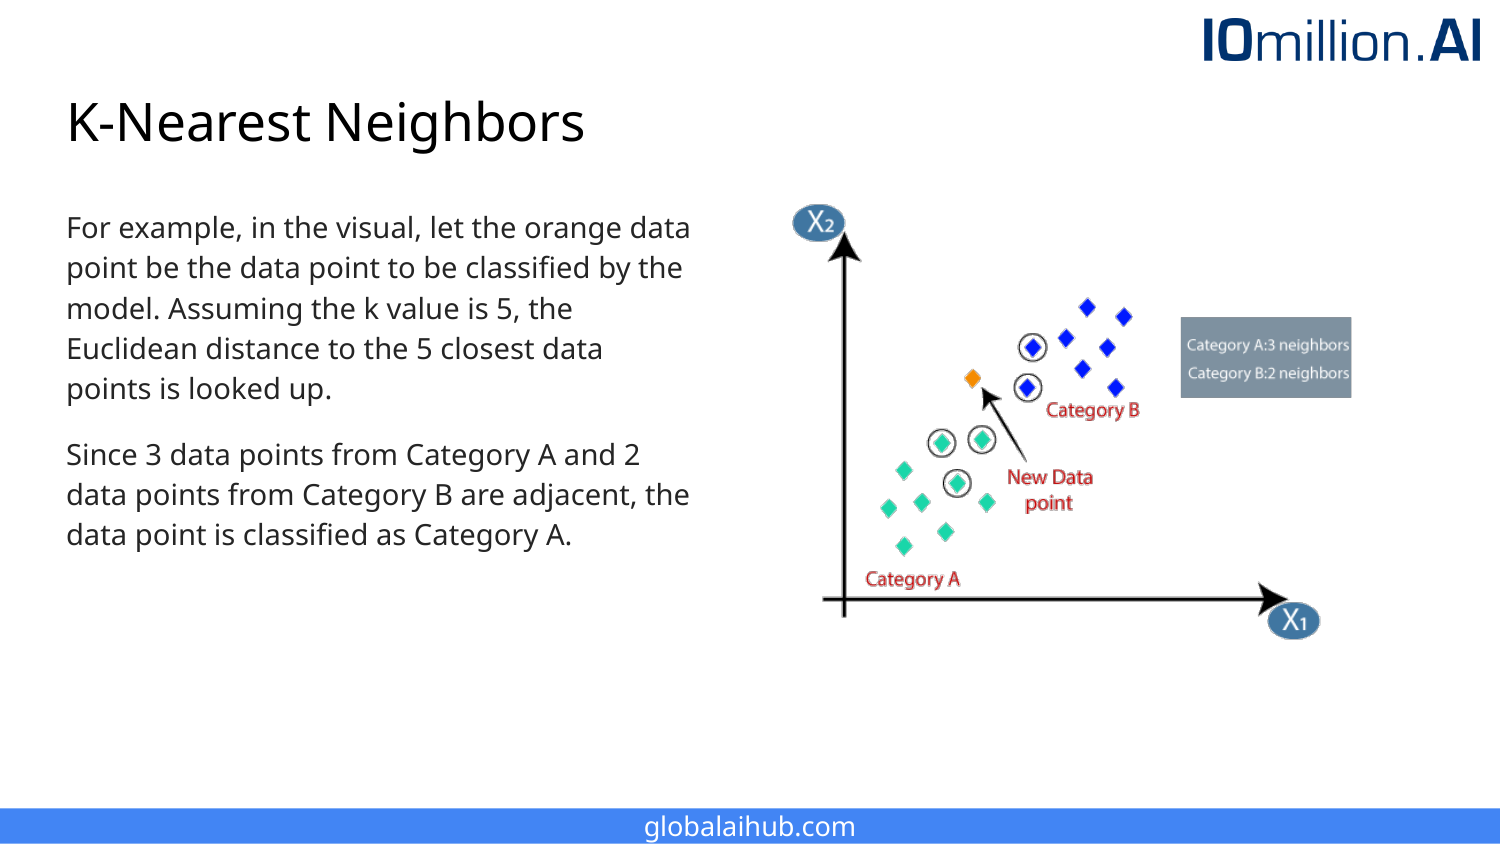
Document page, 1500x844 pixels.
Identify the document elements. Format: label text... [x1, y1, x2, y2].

picture [1204, 18, 1480, 61]
list For example, in the visual, let the orange data point be the data point to be classified by the model. Assuming the k value is 5, the Euclidean distance to the 5 closest data points is looked up. Since 3 data points from Category A and 2 data points from Category B are adjacent, the data point is classified as Category A. [51, 189, 708, 750]
title K-Nearest Neighbors [51, 72, 1449, 167]
picture [782, 192, 1357, 652]
